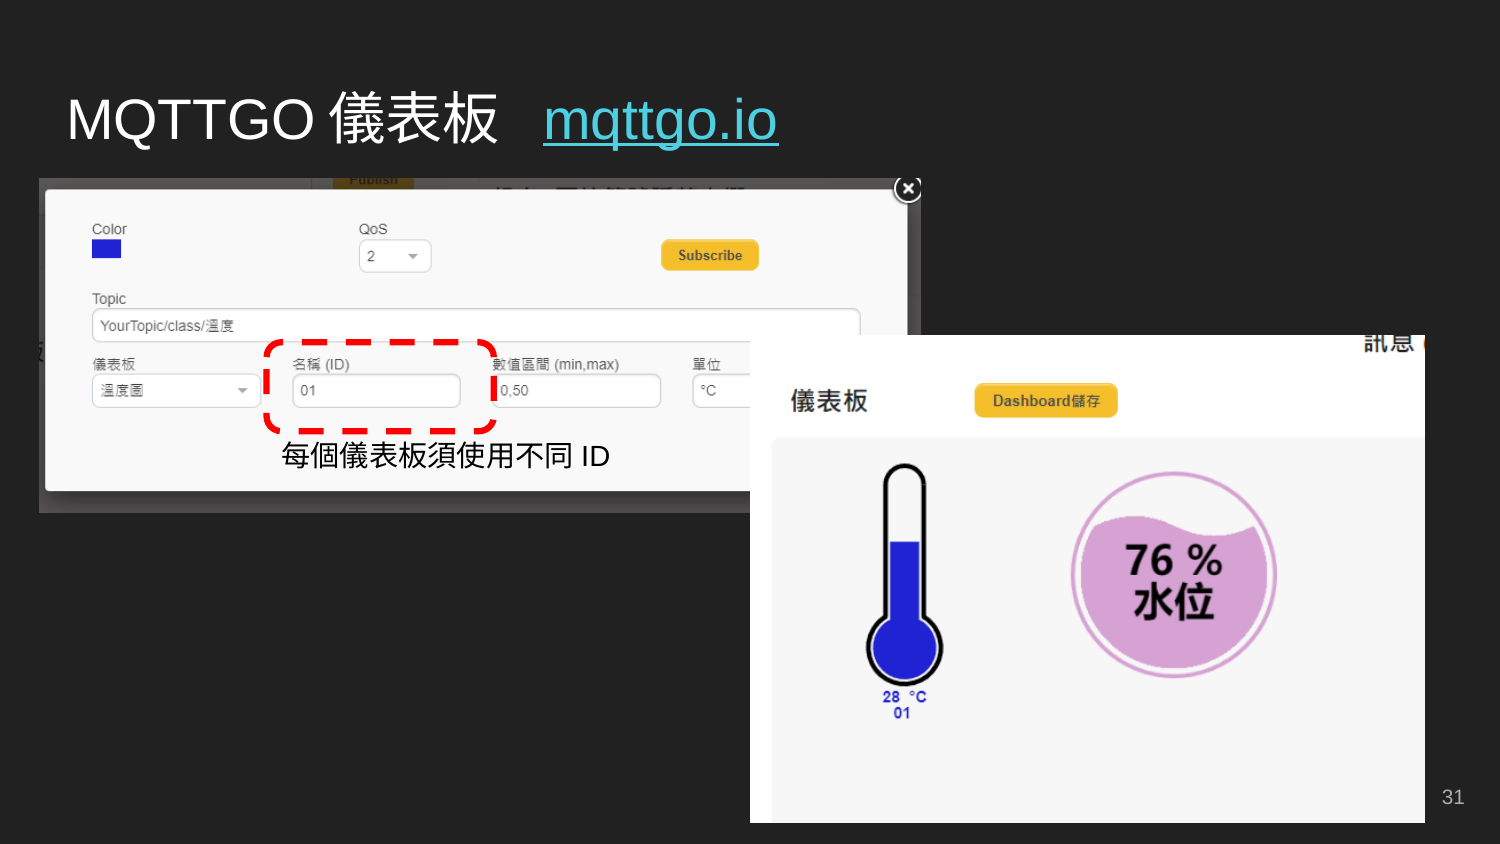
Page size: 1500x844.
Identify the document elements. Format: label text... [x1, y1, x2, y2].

title MQTTGO儀表板 mqttgo.io [51, 72, 1449, 167]
picture [39, 178, 1426, 823]
slide_number ‹#› [1424, 764, 1480, 830]
